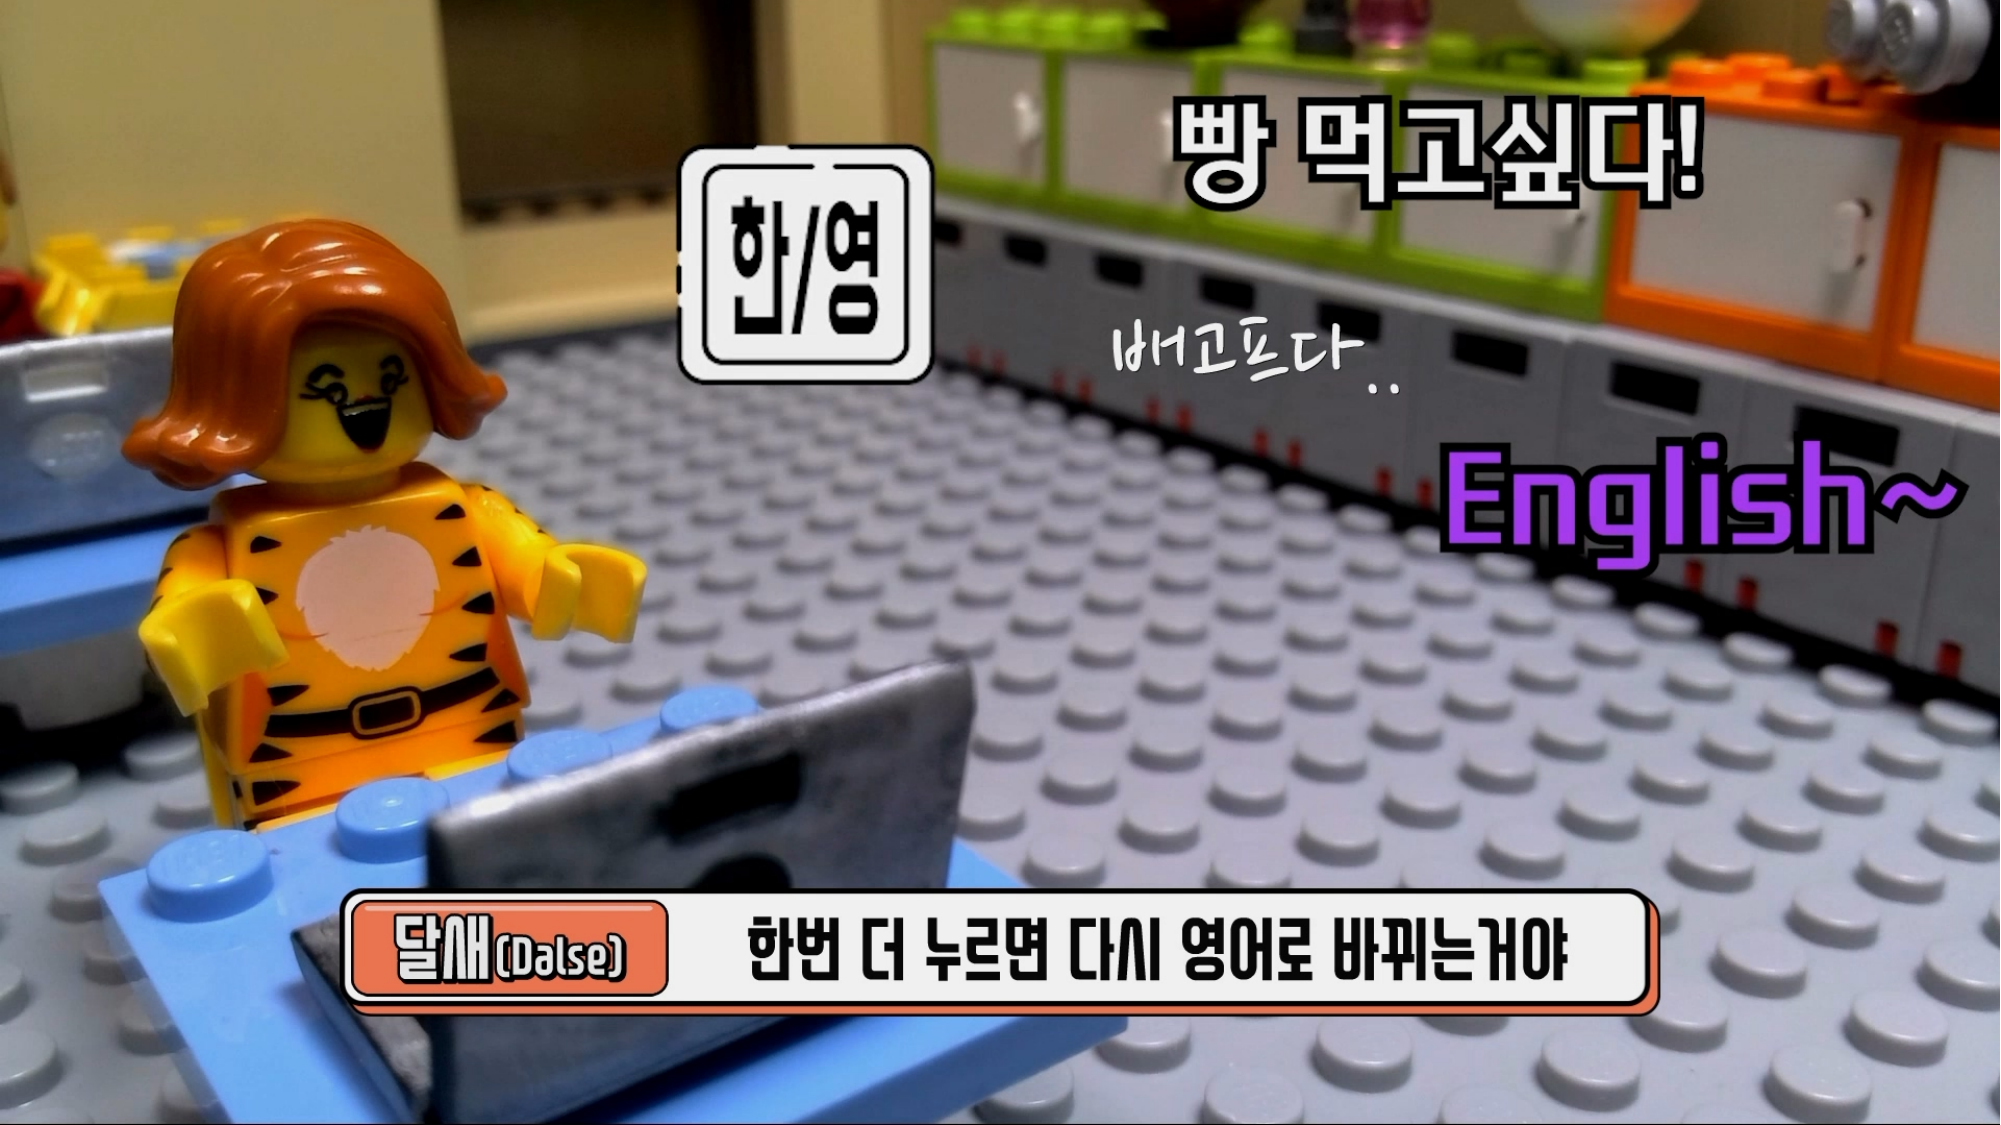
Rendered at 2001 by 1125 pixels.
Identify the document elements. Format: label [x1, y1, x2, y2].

list [0, 0, 2000, 1125]
